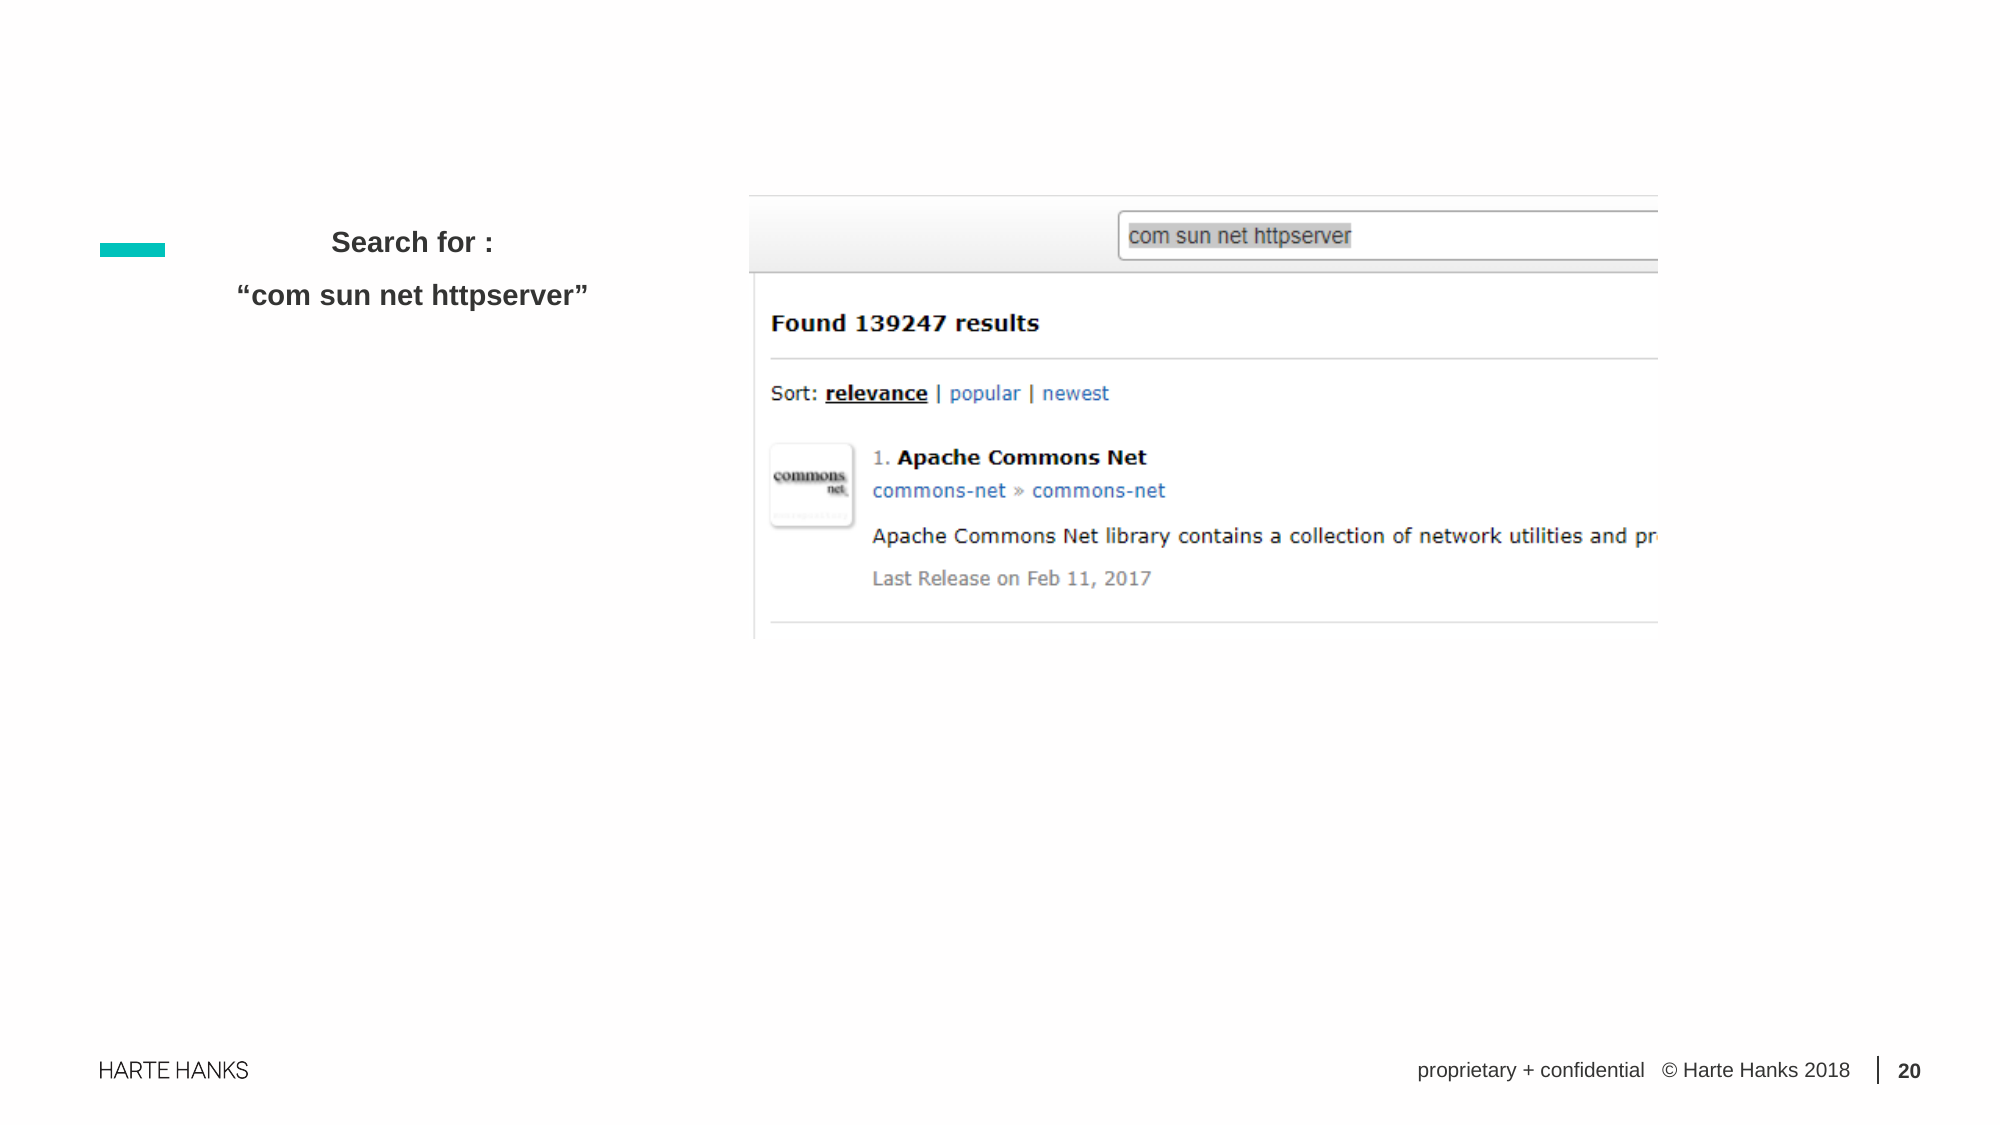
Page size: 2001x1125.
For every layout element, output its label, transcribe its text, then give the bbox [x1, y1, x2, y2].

picture [749, 195, 1658, 639]
picture [100, 1061, 248, 1079]
text_box Search for : “com sun net httpserver” [129, 227, 696, 867]
